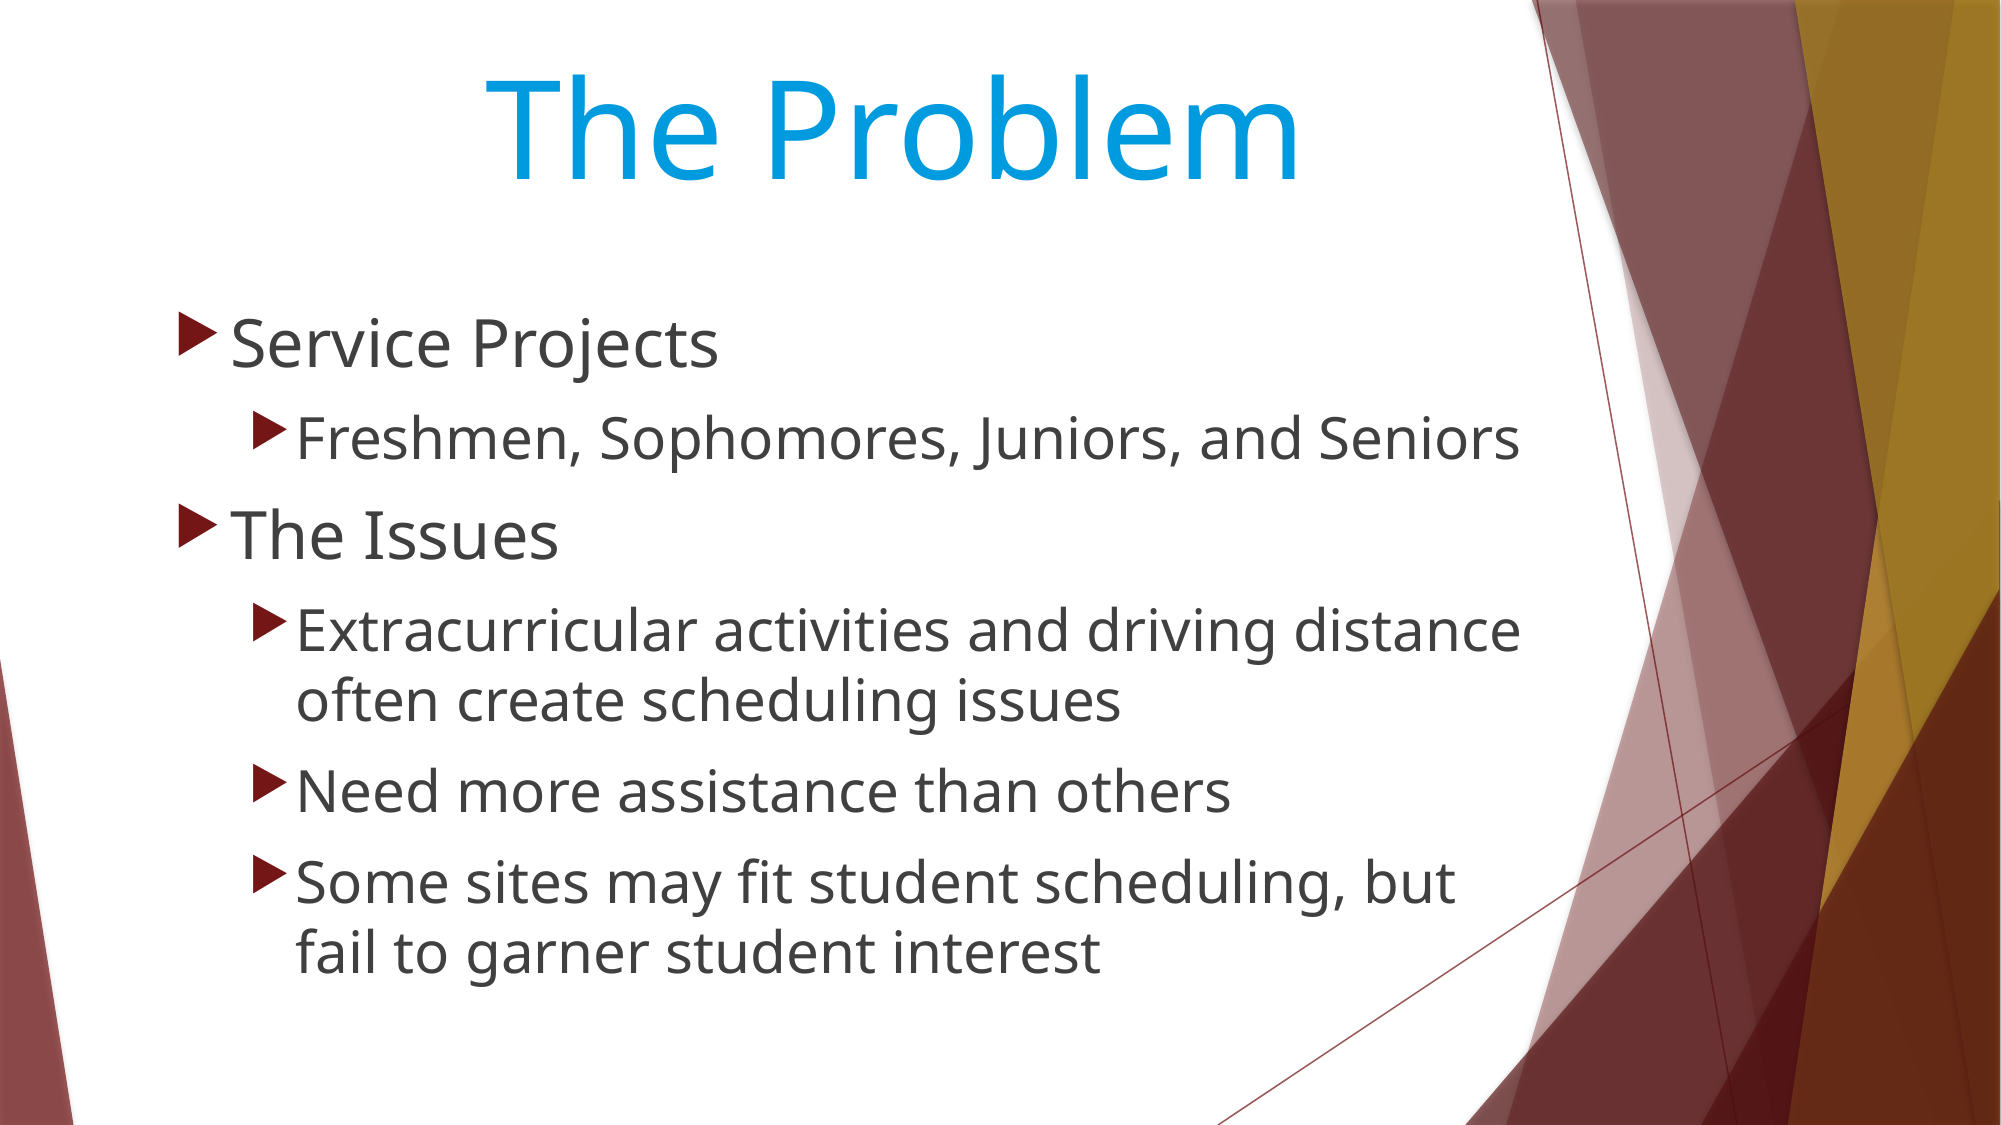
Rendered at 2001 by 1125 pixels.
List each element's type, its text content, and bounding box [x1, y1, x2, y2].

title The Problem [0, 34, 1828, 295]
list Service Projects Freshmen, Sophomores, Juniors, and Seniors The Issues Extracurricular activities and driving distance often create scheduling issues Need more assistance than others Some sites may fit student scheduling, but fail to garner student interest [158, 227, 1567, 1010]
